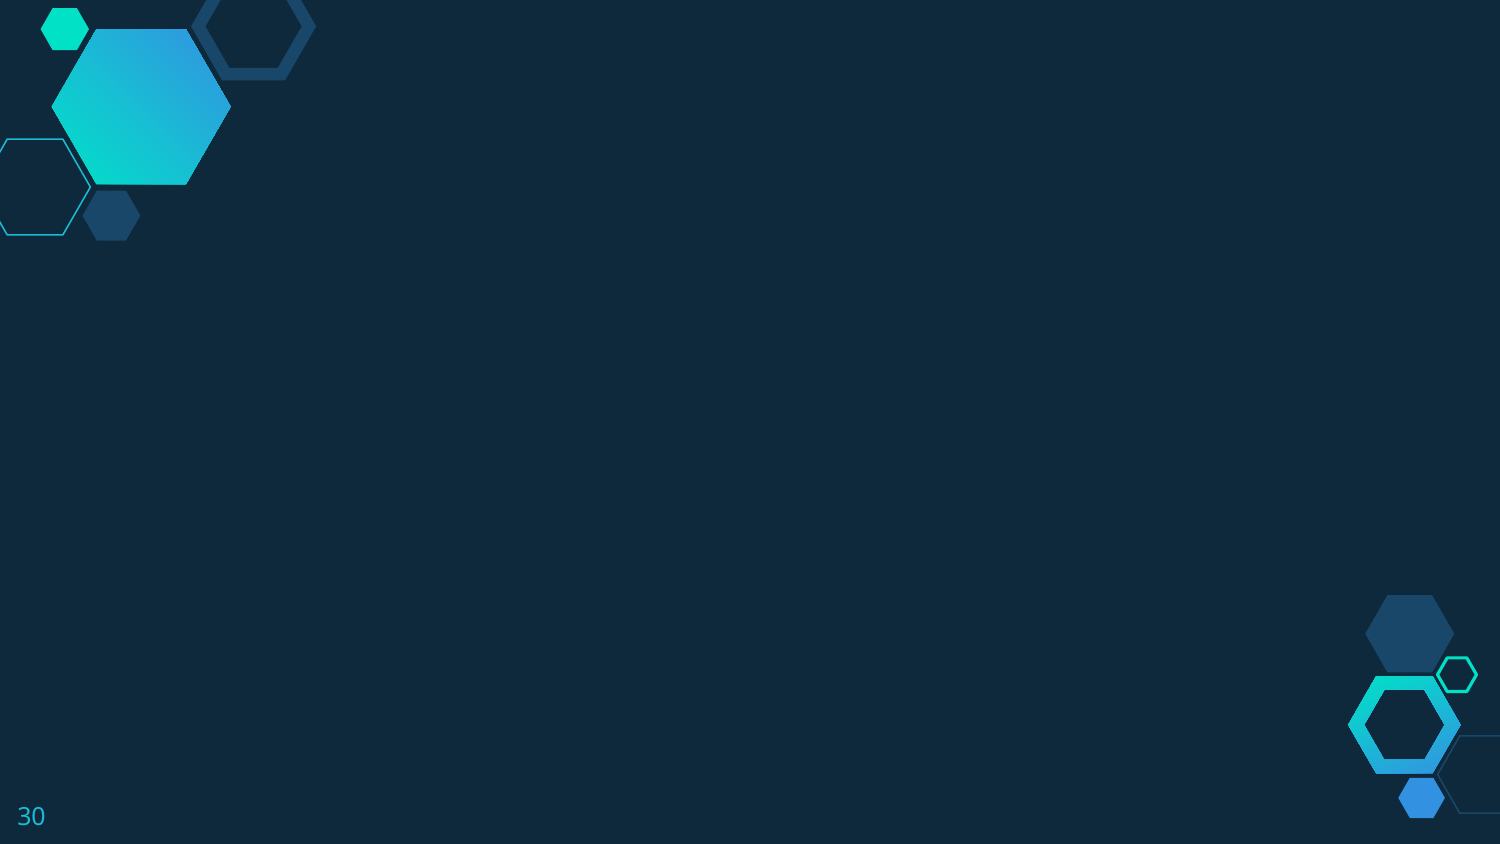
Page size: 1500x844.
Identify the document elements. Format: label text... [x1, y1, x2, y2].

slide_number 30 [2, 785, 93, 844]
